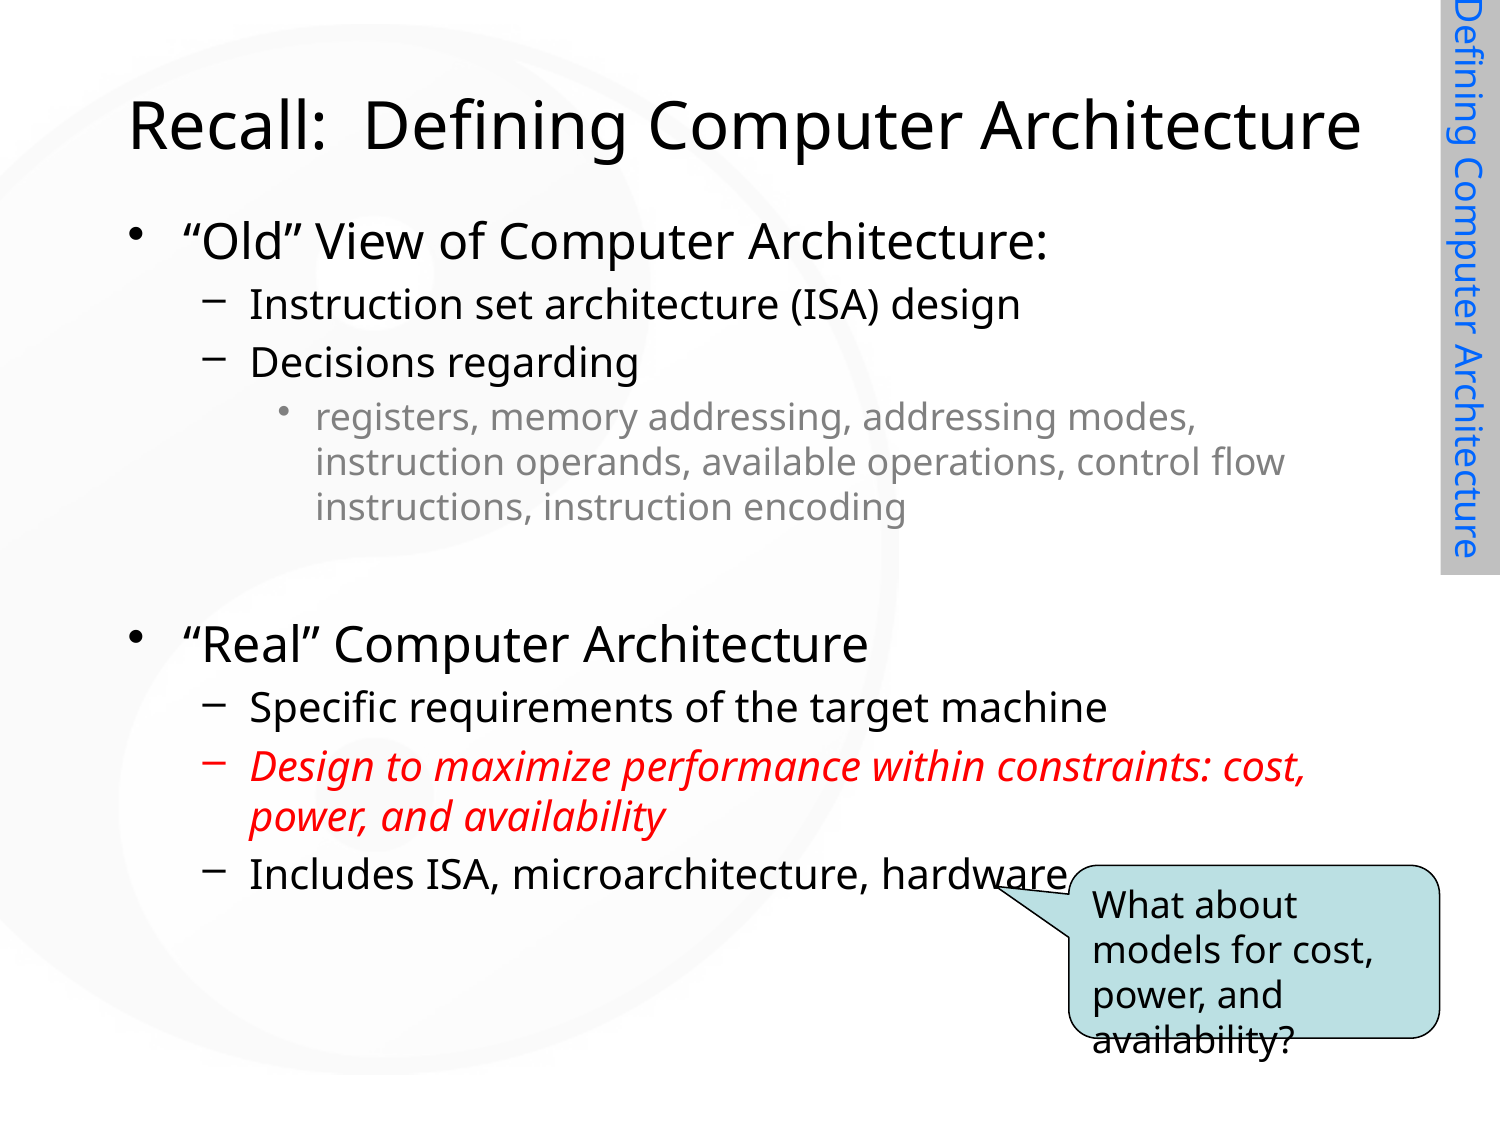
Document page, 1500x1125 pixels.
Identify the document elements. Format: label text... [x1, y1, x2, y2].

text_box What about models for cost, power, and availability? [995, 865, 1440, 1039]
title Recall: Defining Computer Architecture [112, 60, 1388, 186]
list “Old” View of Computer Architecture: Instruction set architecture (ISA) design Decisions regarding registers, memory addressing, addressing modes, instruction operands, available operations, control flow instructions, instruction encoding “Real” Computer Architecture Specific requirements of the target machine Design to maximize performance within constraints: cost, power, and availability Includes ISA, microarchitecture, hardware [112, 201, 1388, 1038]
text_box Defining Computer Architecture [1440, 0, 1500, 575]
